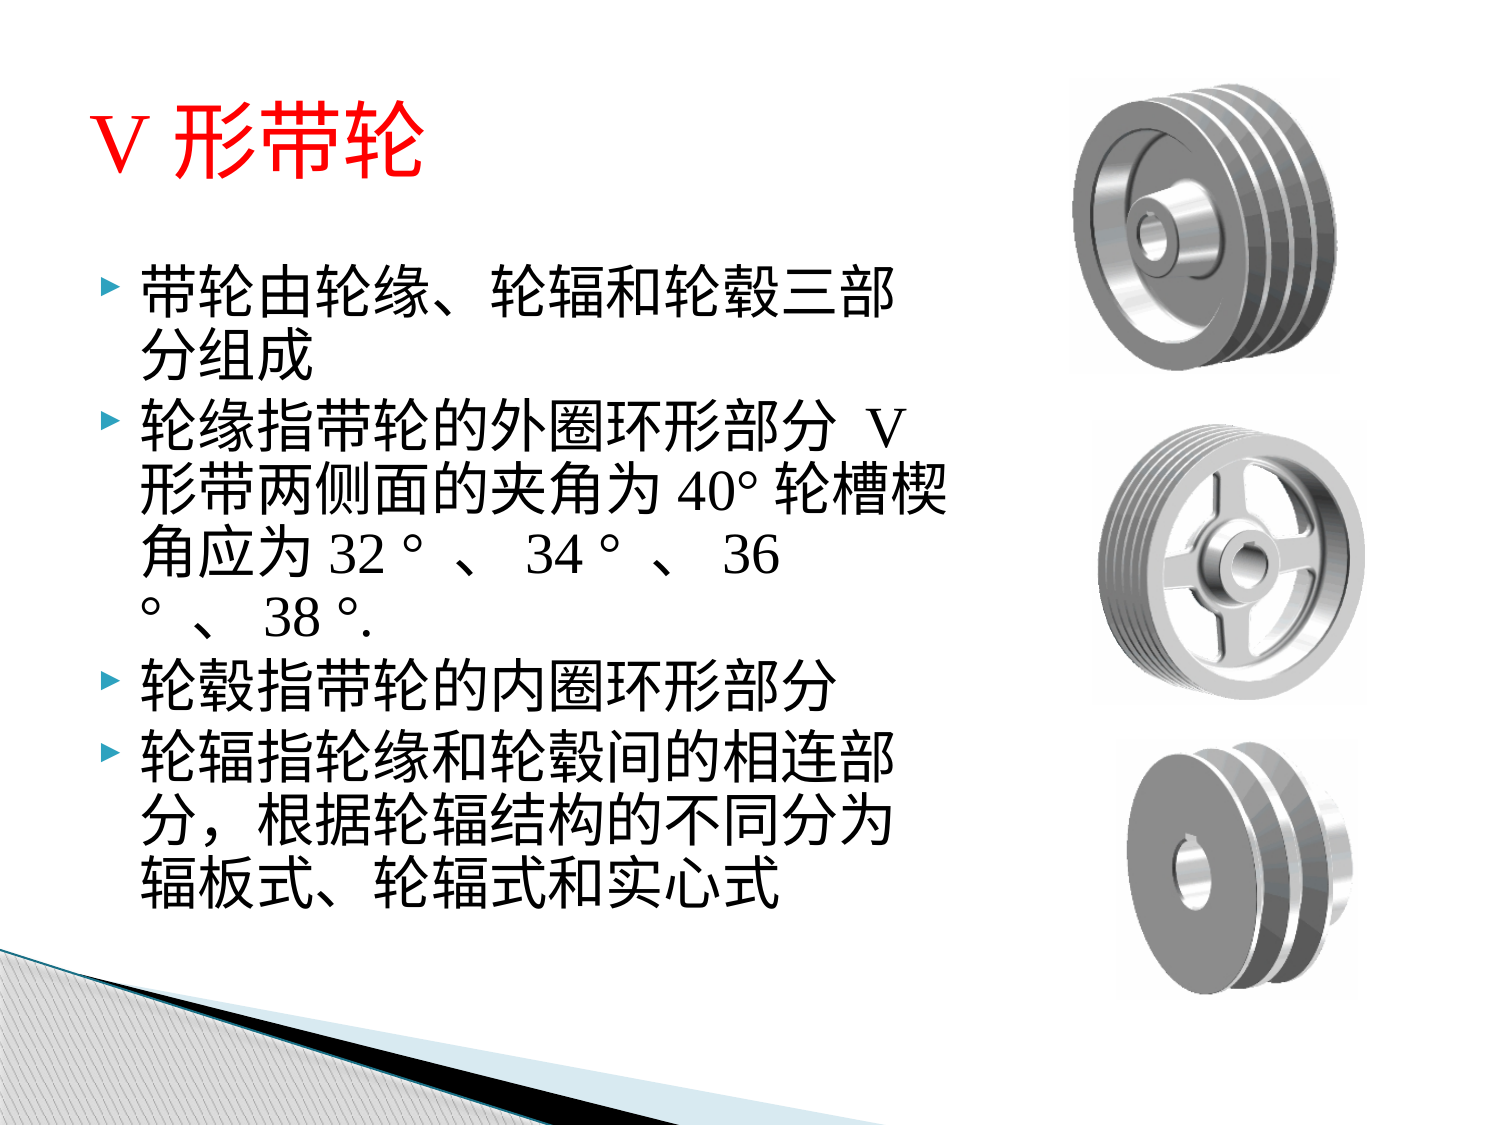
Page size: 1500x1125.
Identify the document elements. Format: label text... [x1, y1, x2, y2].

list 带轮由轮缘、轮辐和轮毂三部分组成 轮缘指带轮的外圈环形部分 V形带两侧面的夹角为40°轮槽楔角应为32 ° 、34 ° 、36 ° 、38 °. 轮毂指带轮的内圈环形部分 轮辐指轮缘和轮毂间的相连部分，根据轮辐结构的不同分为辐板式、轮辐式和实心式 [64, 255, 965, 1024]
picture [1115, 739, 1358, 1000]
picture [1092, 420, 1368, 705]
title V形带轮 [75, 45, 1425, 233]
picture [1068, 77, 1340, 374]
